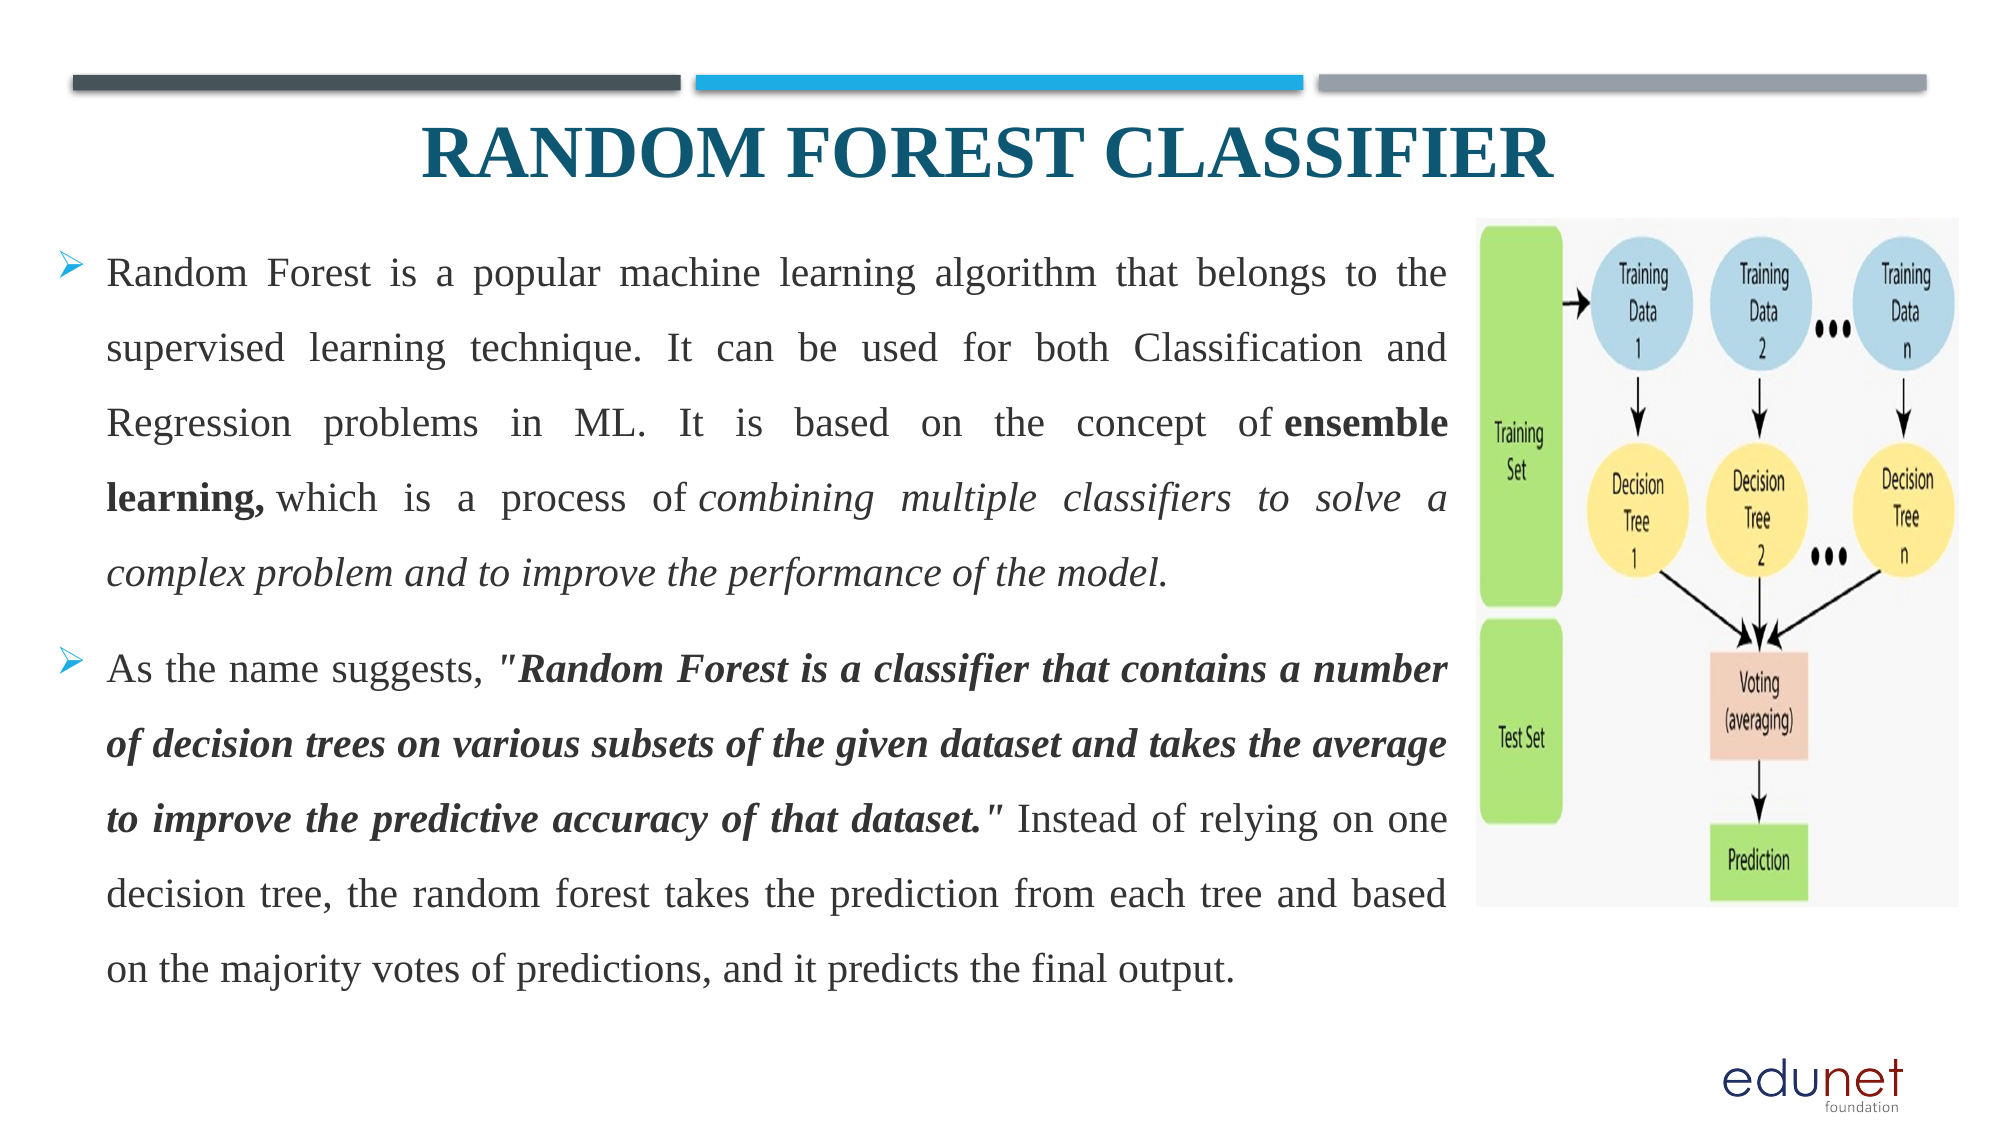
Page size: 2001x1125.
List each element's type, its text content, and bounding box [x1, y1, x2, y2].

picture [1475, 217, 1960, 907]
picture [1719, 1056, 1905, 1116]
title RANDOM FOREST CLASSIFIER [95, 115, 1905, 203]
list Random Forest is a popular machine learning algorithm that belongs to the supervised learning technique. It can be used for both Classification and Regression problems in ML. It is based on the concept of ensemble learning, which is a process of combining multiple classifiers to solve a complex problem and to improve the performance of the model. As the name suggests, "Random Forest is a classifier that contains a number of decision trees on various subsets of the given dataset and takes the average to improve the predictive accuracy of that dataset." Instead of relying on one decision tree, the random forest takes the prediction from each tree and based on the majority votes of predictions, and it predicts the final output. [41, 213, 1464, 1074]
